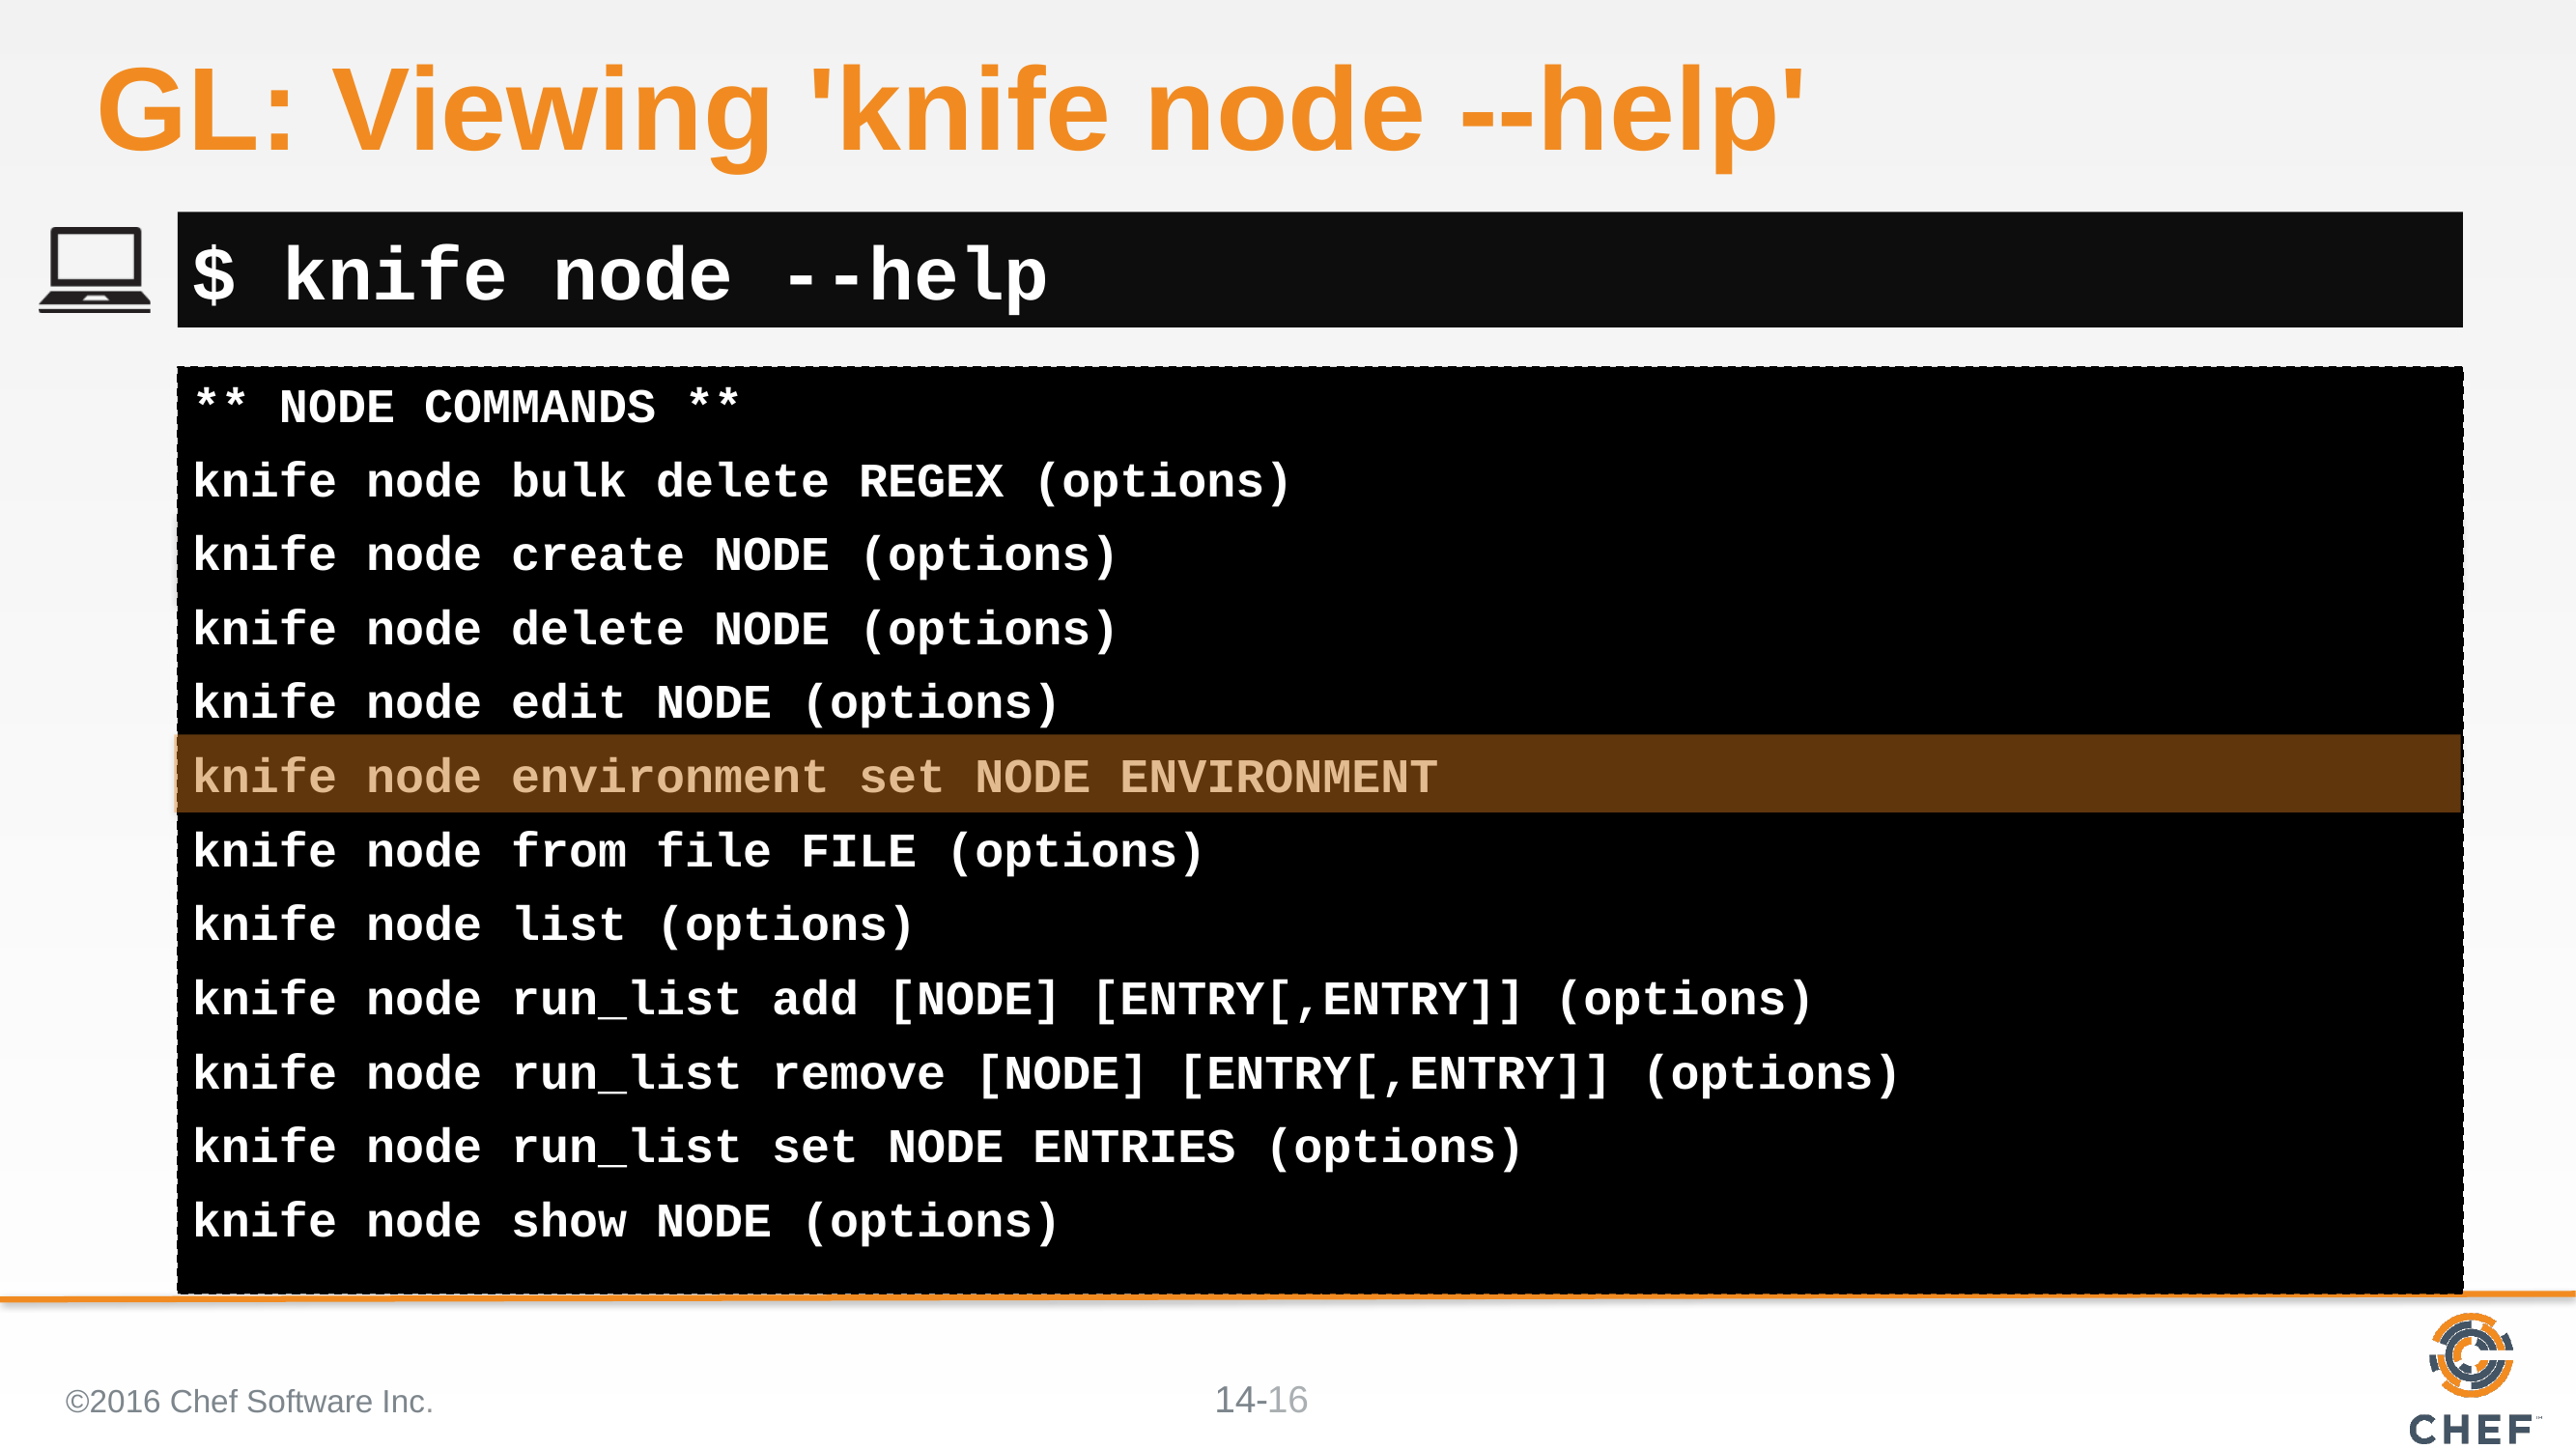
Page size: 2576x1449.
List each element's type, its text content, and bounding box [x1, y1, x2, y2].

list ** NODE COMMANDS ** knife node bulk delete REGEX (options) knife node create NODE (options) knife node delete NODE (options) knife node edit NODE (options) knife node environment set NODE ENVIRONMENT knife node from file FILE (options) knife node list (options) knife node run_list add [NODE] [ENTRY[,ENTRY]] (options) knife node run_list remove [NODE] [ENTRY[,ENTRY]] (options) knife node run_list set NODE ENTRIES (options) knife node show NODE (options) [177, 366, 2464, 734]
list ** NODE COMMANDS ** knife node bulk delete REGEX (options) knife node create NODE (options) knife node delete NODE (options) knife node edit NODE (options) knife node environment set NODE ENVIRONMENT knife node from file FILE (options) knife node list (options) knife node run_list add [NODE] [ENTRY[,ENTRY]] (options) knife node run_list remove [NODE] [ENTRY[,ENTRY]] (options) knife node run_list set NODE ENTRIES (options) knife node show NODE (options) [177, 822, 2464, 1294]
list $ knife node --help [177, 212, 2463, 327]
text_box [174, 734, 2461, 813]
slide_number 16 [998, 1359, 1578, 1437]
footer ©2016 Chef Software Inc. [51, 1359, 952, 1440]
picture [2399, 1297, 2550, 1449]
title GL: Viewing 'knife node --help' [96, 48, 2463, 180]
